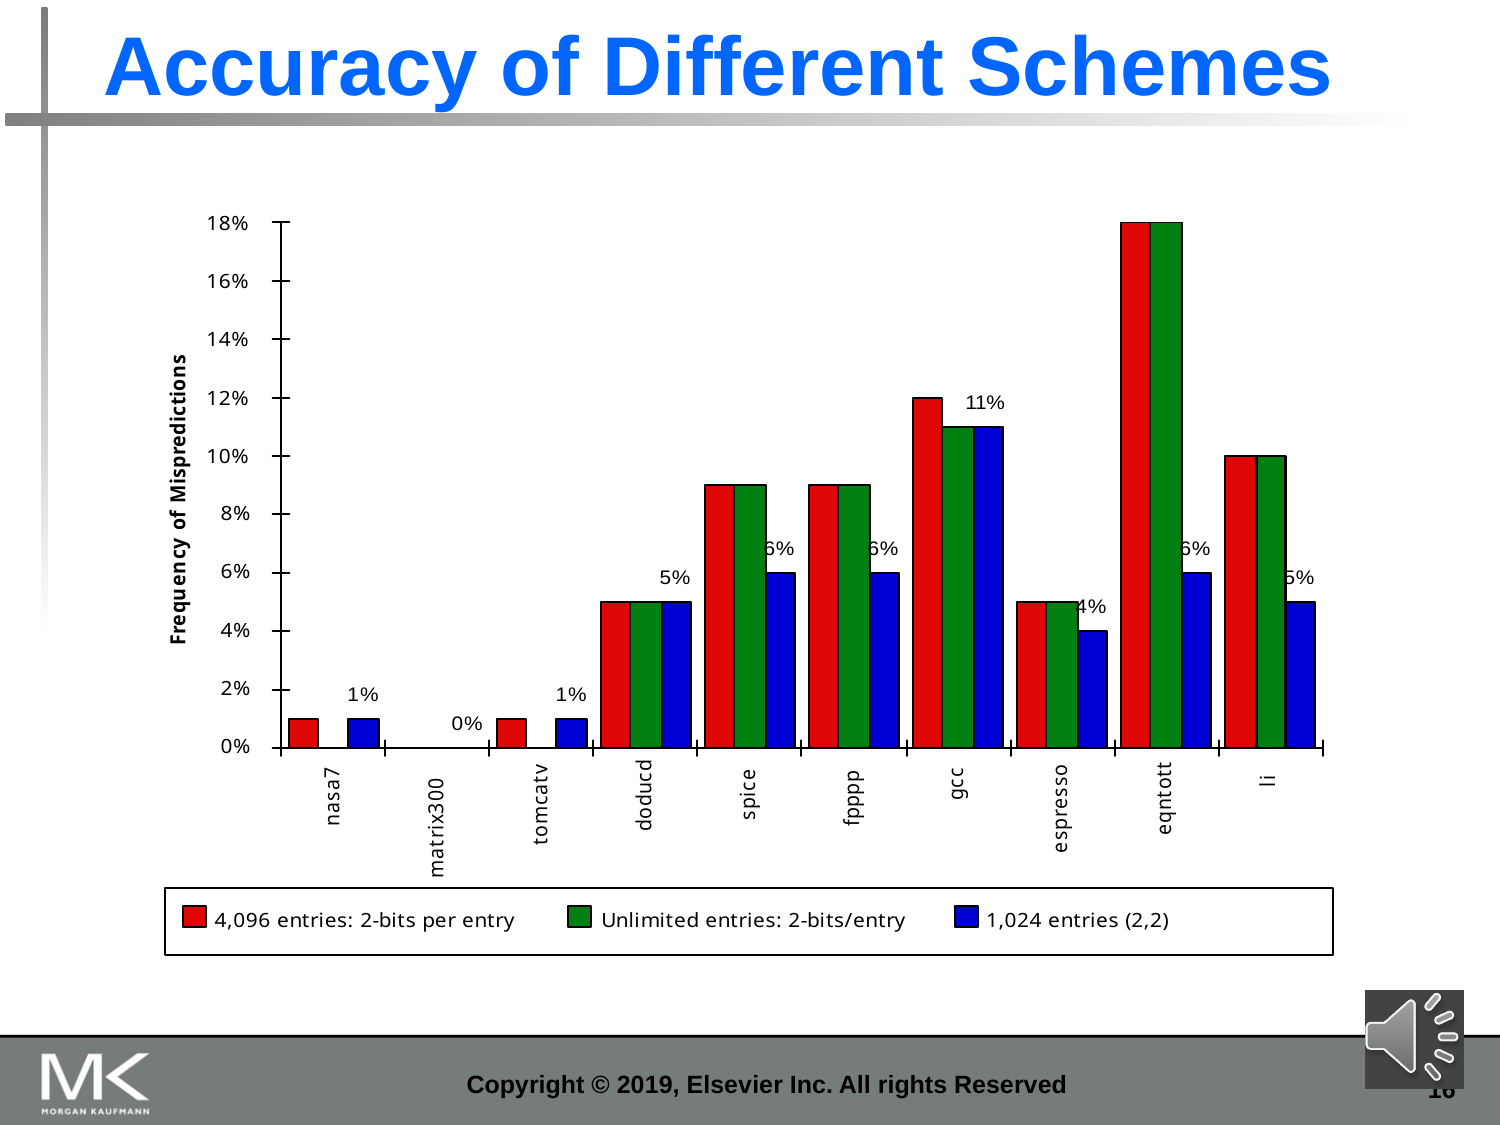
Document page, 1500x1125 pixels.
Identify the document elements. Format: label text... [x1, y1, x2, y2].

footer Copyright © 2019, Elsevier Inc. All rights Reserved [170, 1046, 1365, 1106]
picture [29, 1046, 160, 1123]
picture [1364, 989, 1465, 1090]
title Accuracy of Different Schemes [88, 4, 1448, 121]
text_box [116, 147, 1384, 988]
